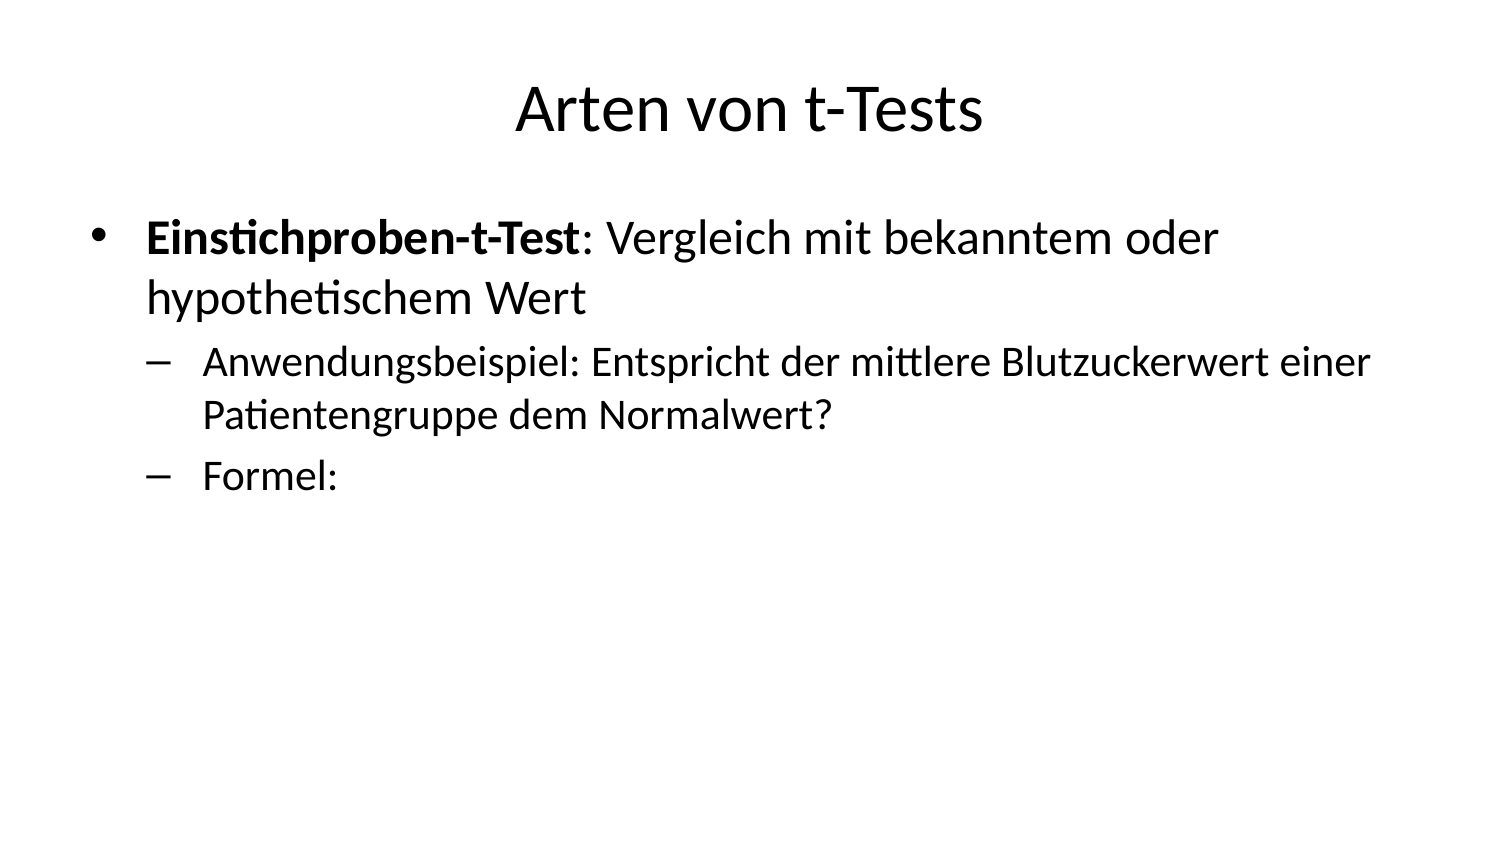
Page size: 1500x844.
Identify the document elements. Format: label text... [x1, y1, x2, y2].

list Einstichproben-t-Test: Vergleich mit bekanntem oder hypothetischem Wert Anwendungsbeispiel: Entspricht der mittlere Blutzuckerwert einer Patientengruppe dem Normalwert? Formel: [75, 196, 1425, 754]
title Arten von t-Tests [75, 33, 1425, 175]
